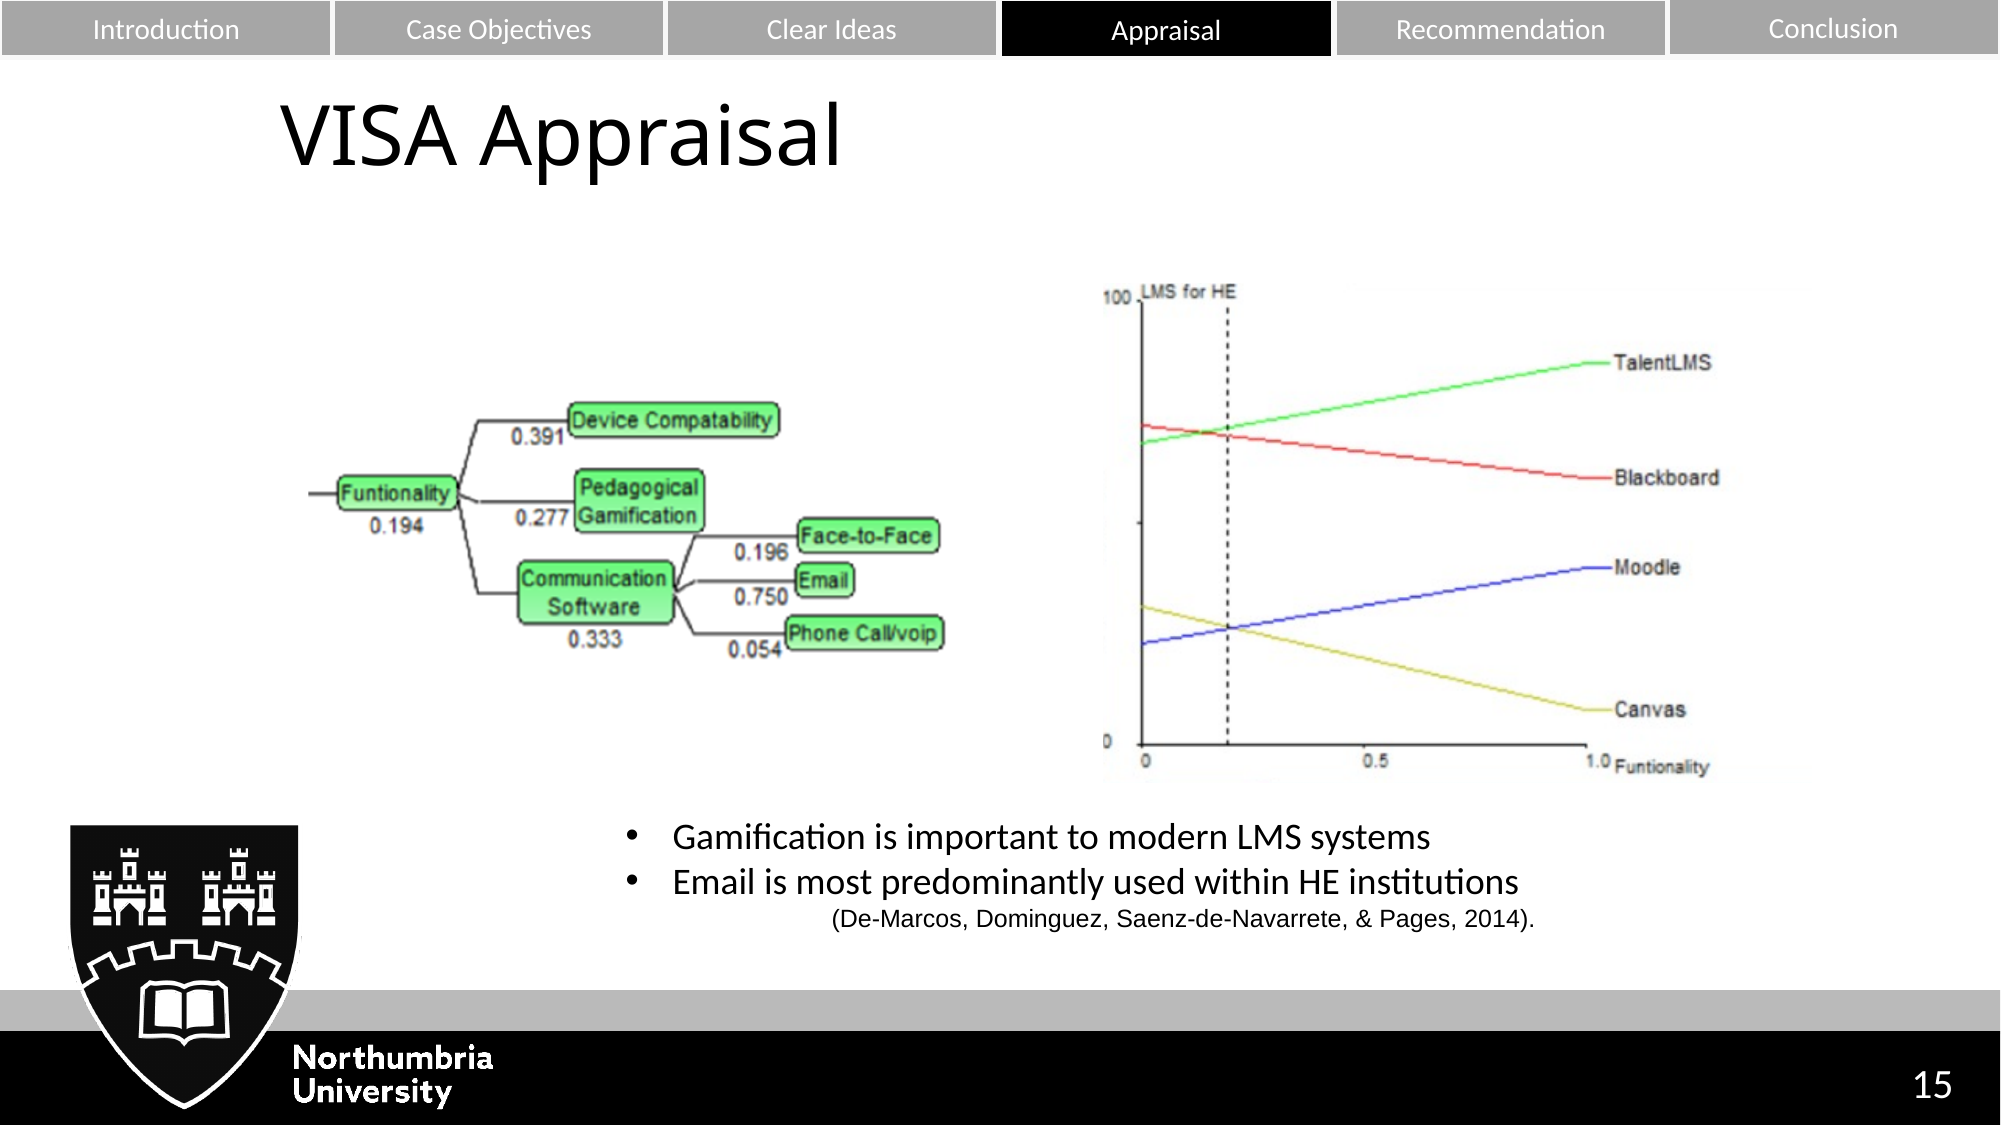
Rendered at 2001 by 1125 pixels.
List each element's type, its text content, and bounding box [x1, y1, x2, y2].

text_box Conclusion [1666, 0, 2000, 58]
picture [66, 821, 493, 1112]
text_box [265, 378, 1024, 747]
text_box VISA Appraisal [265, 75, 1715, 190]
text_box Recommendation [1334, 0, 1666, 58]
text_box Gamification is important to modern LMS systems Email is most predominantly used within HE institutions (De-Marcos, Dominguez, Saenz-de-Navarrete, & Pages, 2014). [610, 804, 1641, 940]
text_box Appraisal [999, 0, 1334, 59]
text_box Clear Ideas [664, 0, 999, 58]
text_box Introduction [0, 0, 332, 58]
slide_number 15 [1518, 1052, 1969, 1112]
text_box Case Objectives [332, 0, 664, 58]
picture [1103, 283, 1812, 783]
